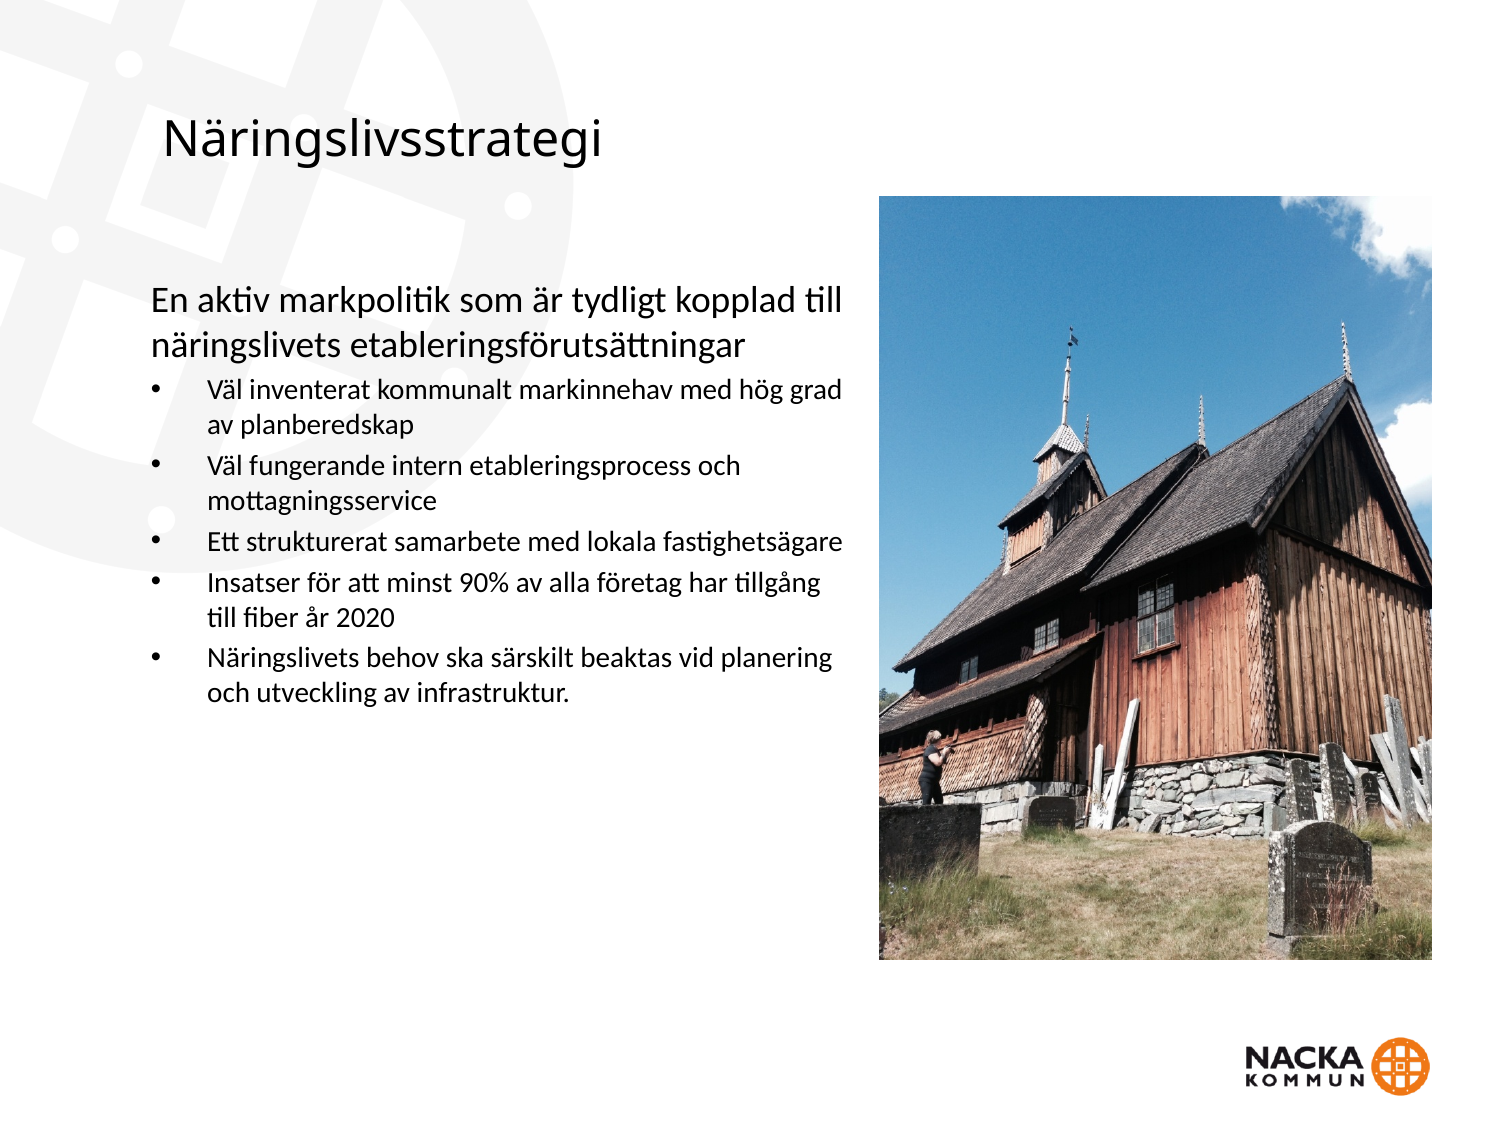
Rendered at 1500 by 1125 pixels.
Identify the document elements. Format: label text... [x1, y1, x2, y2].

picture [1234, 1023, 1441, 1109]
picture [0, 0, 594, 594]
picture [879, 196, 1432, 960]
list En aktiv markpolitik som är tydligt kopplad till näringslivets etableringsförutsättningar Väl inventerat kommunalt markinnehav med hög grad av planberedskap Väl fungerande intern etableringsprocess och mottagningsservice Ett strukturerat samarbete med lokala fastighetsägare Insatser för att minst 90% av alla företag har tillgång till fiber år 2020 Näringslivets behov ska särskilt beaktas vid planering och utveckling av infrastruktur. [135, 267, 866, 1010]
title Näringslivsstrategi [147, 42, 1421, 231]
